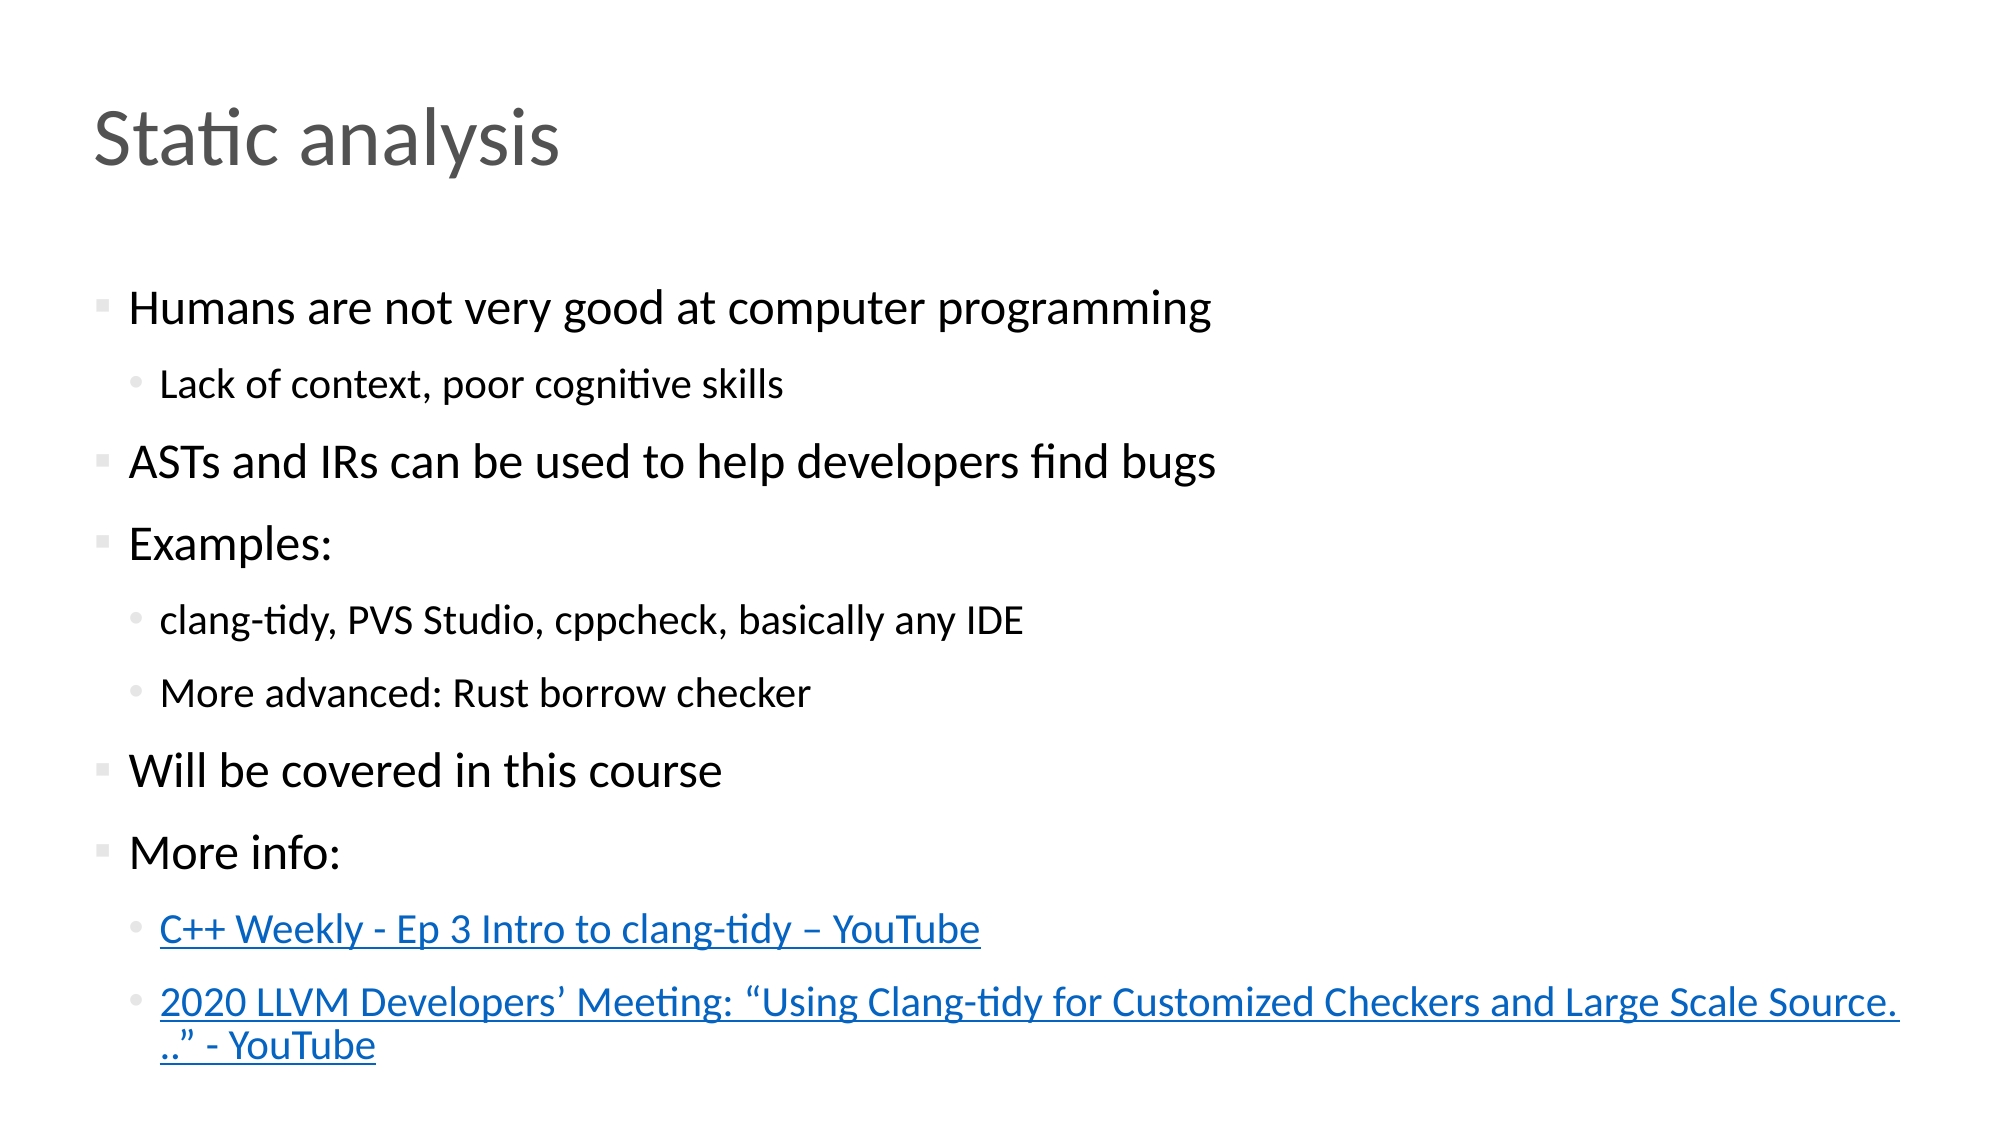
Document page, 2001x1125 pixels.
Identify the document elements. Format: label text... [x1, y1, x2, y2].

list Humans are not very good at computer programming Lack of context, poor cognitive skills ASTs and IRs can be used to help developers find bugs Examples: clang-tidy, PVS Studio, cppcheck, basically any IDE More advanced: Rust borrow checker Will be covered in this course More info: C++ Weekly - Ep 3 Intro to clang-tidy – YouTube 2020 LLVM Developers’ Meeting: “Using Clang-tidy for Customized Checkers and Large Scale Source...” - YouTube [93, 274, 1900, 1027]
title Static analysis [93, 93, 1900, 250]
